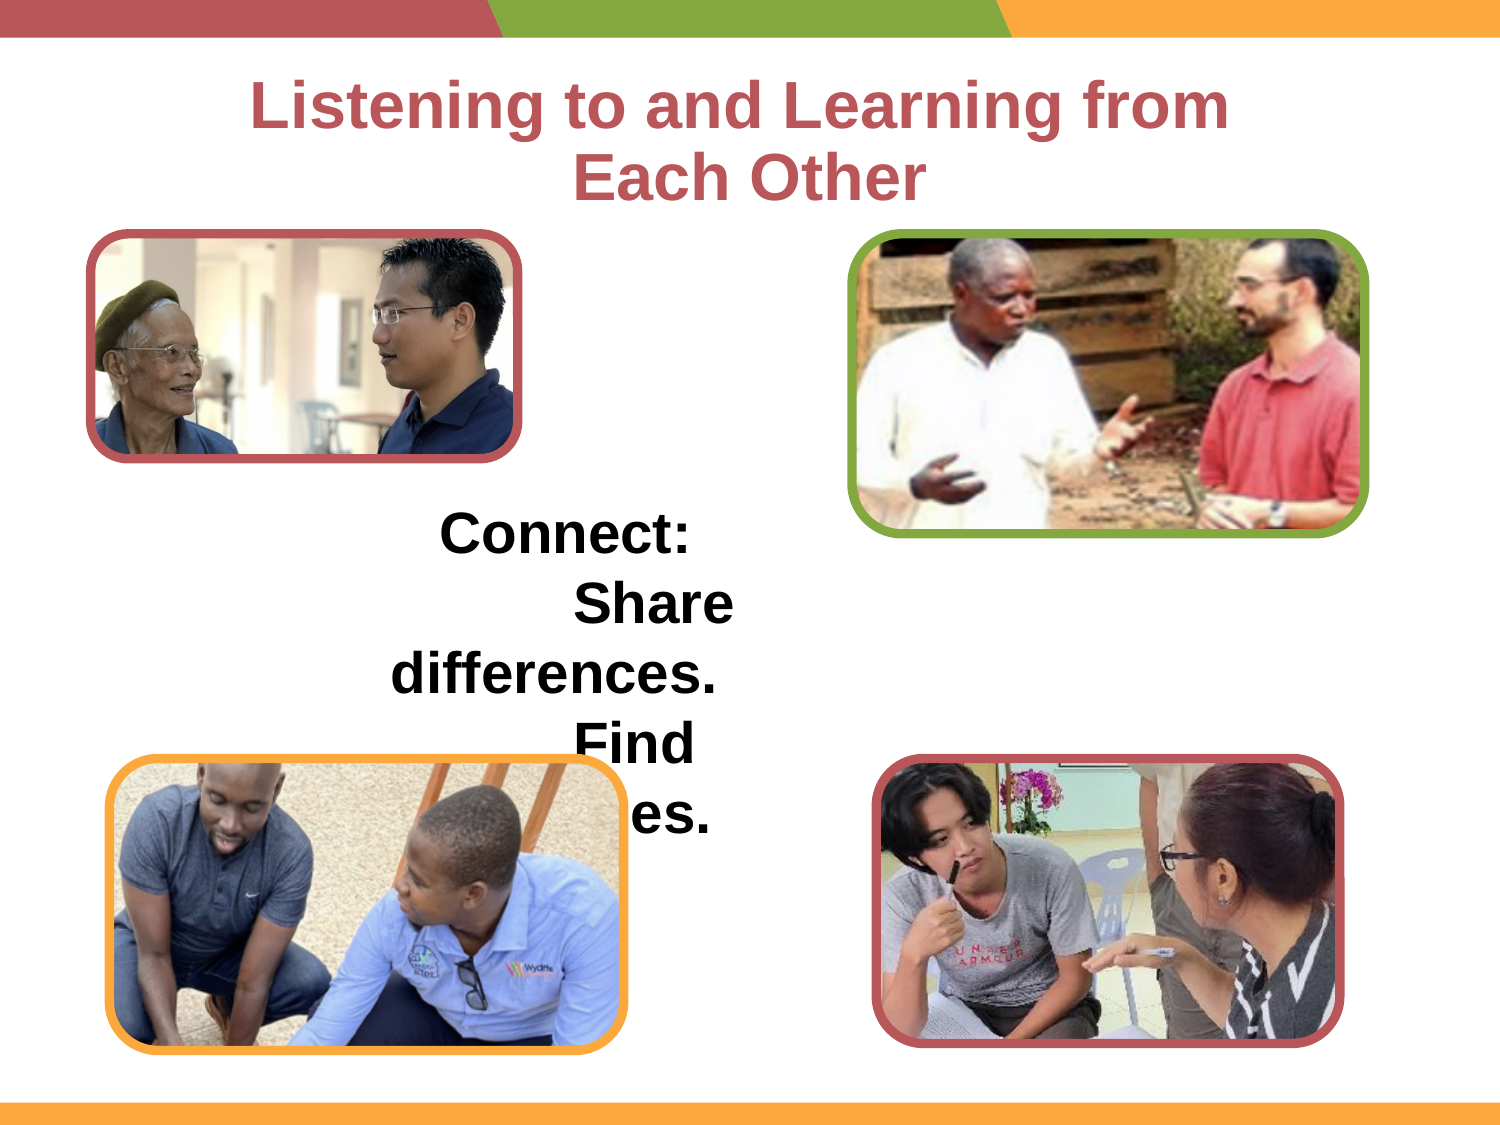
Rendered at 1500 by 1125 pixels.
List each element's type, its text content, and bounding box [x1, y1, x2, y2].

picture [852, 233, 1365, 534]
text_box Listening to and Learning from Each Other [103, 63, 1397, 281]
picture [90, 233, 518, 459]
text_box Connect: Share differences. Find similarities. [375, 487, 1034, 853]
picture [109, 758, 624, 1051]
picture [876, 758, 1340, 1044]
